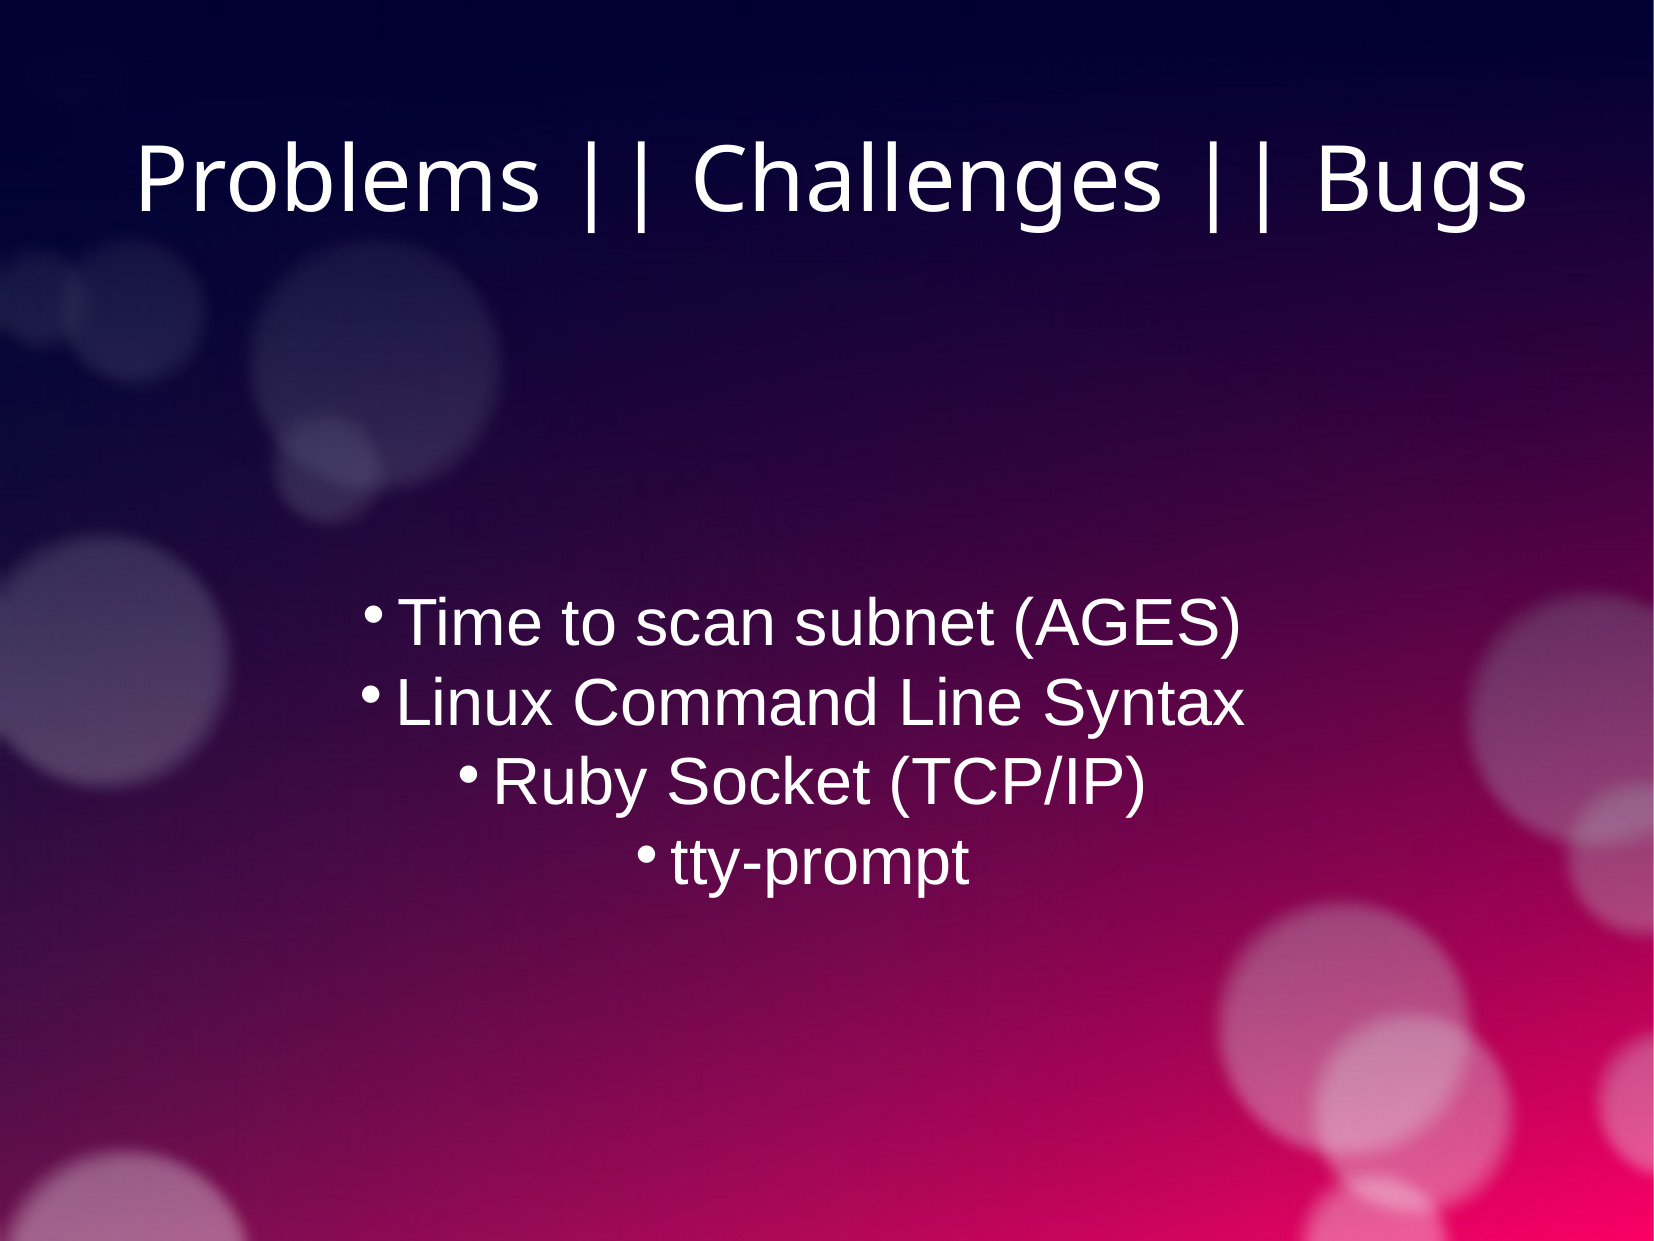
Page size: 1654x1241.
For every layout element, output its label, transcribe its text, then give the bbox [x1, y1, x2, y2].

picture [0, 0, 1654, 1241]
text_box Time to scan subnet (AGES) Linux Command Line Syntax Ruby Socket (TCP/IP) tty-prompt [59, 413, 1548, 1063]
text_box Problems || Challenges || Bugs [11, 70, 1654, 278]
